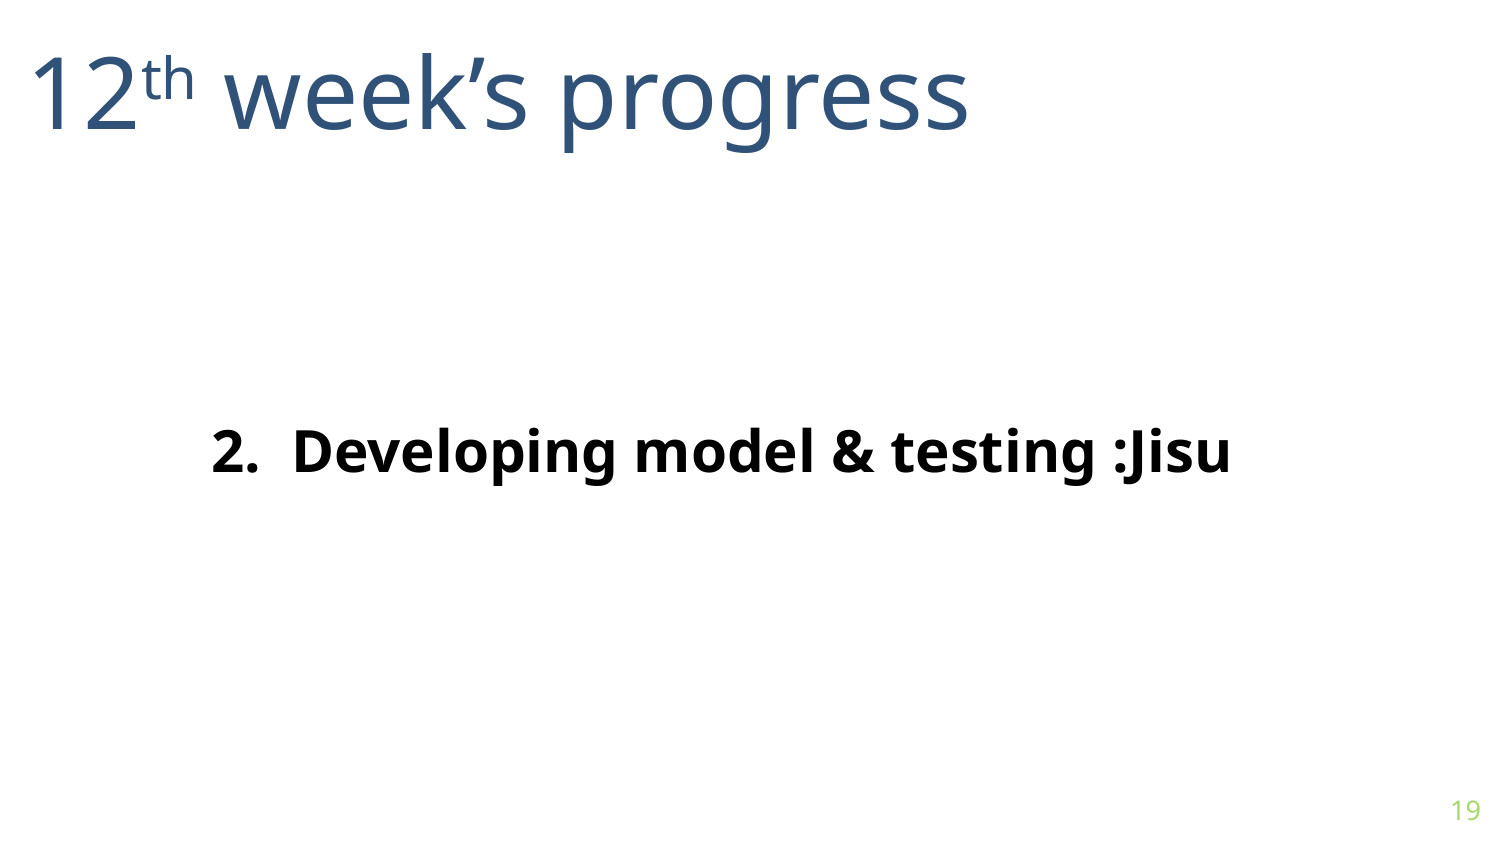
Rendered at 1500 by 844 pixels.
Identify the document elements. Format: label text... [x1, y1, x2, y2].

text_box 12th week’s progress [26, 8, 1060, 150]
slide_number 19 [1391, 779, 1482, 844]
text_box 2. Developing model & testing :Jisu [110, 336, 1335, 507]
